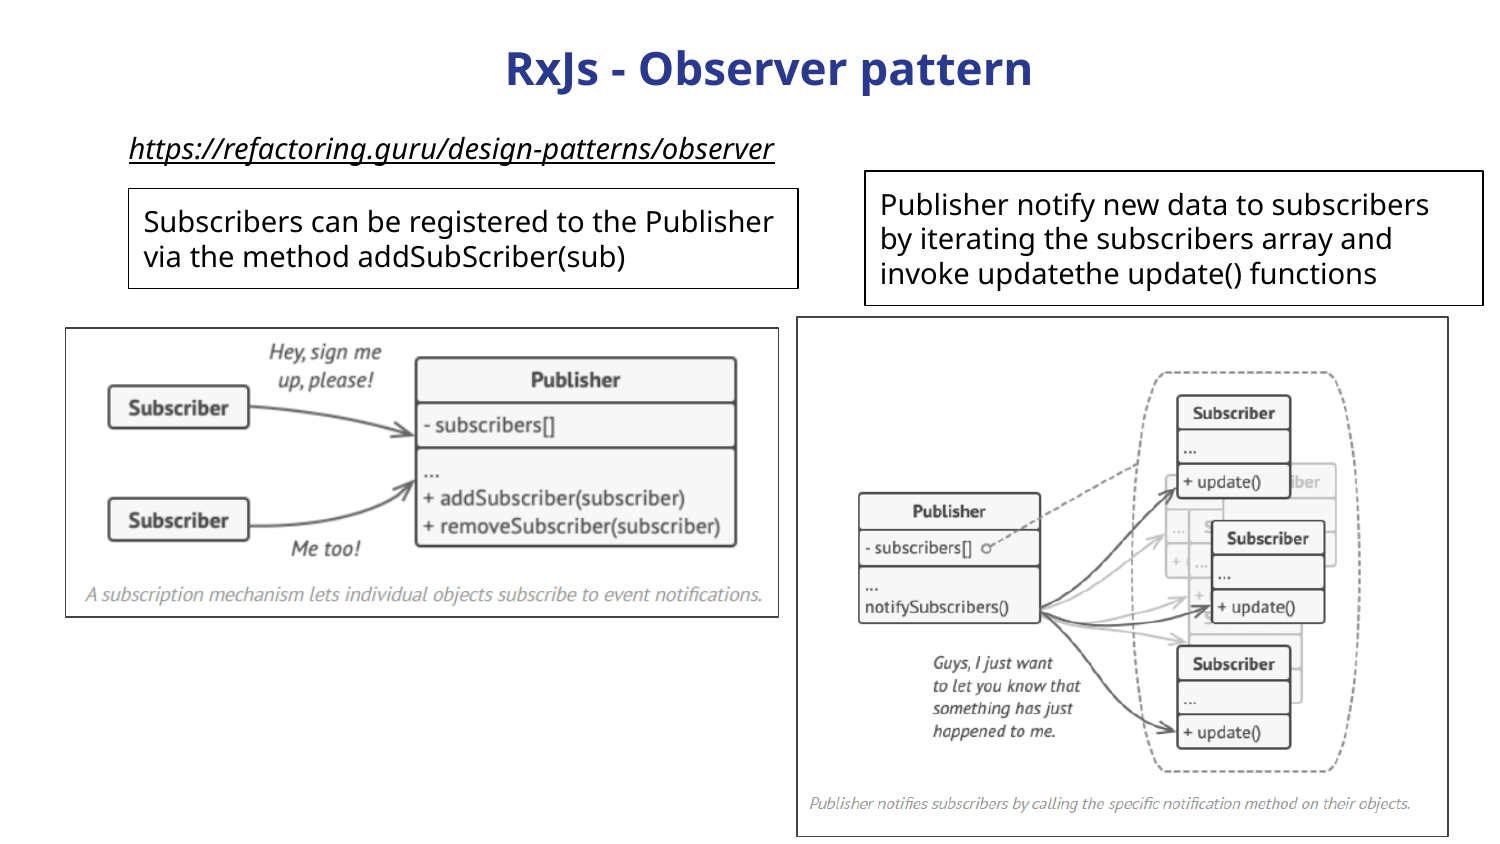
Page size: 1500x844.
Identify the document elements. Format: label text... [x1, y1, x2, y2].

text_box Publisher notify new data to subscribers by iterating the subscribers array and invoke updatethe update() functions [865, 170, 1483, 306]
title RxJs - Observer pattern [45, 16, 1419, 98]
picture [65, 328, 778, 617]
picture [797, 317, 1448, 837]
text_box https://refactoring.guru/design-patterns/observer [113, 115, 1264, 186]
text_box Subscribers can be registered to the Publisher via the method addSubScriber(sub) [128, 188, 798, 289]
